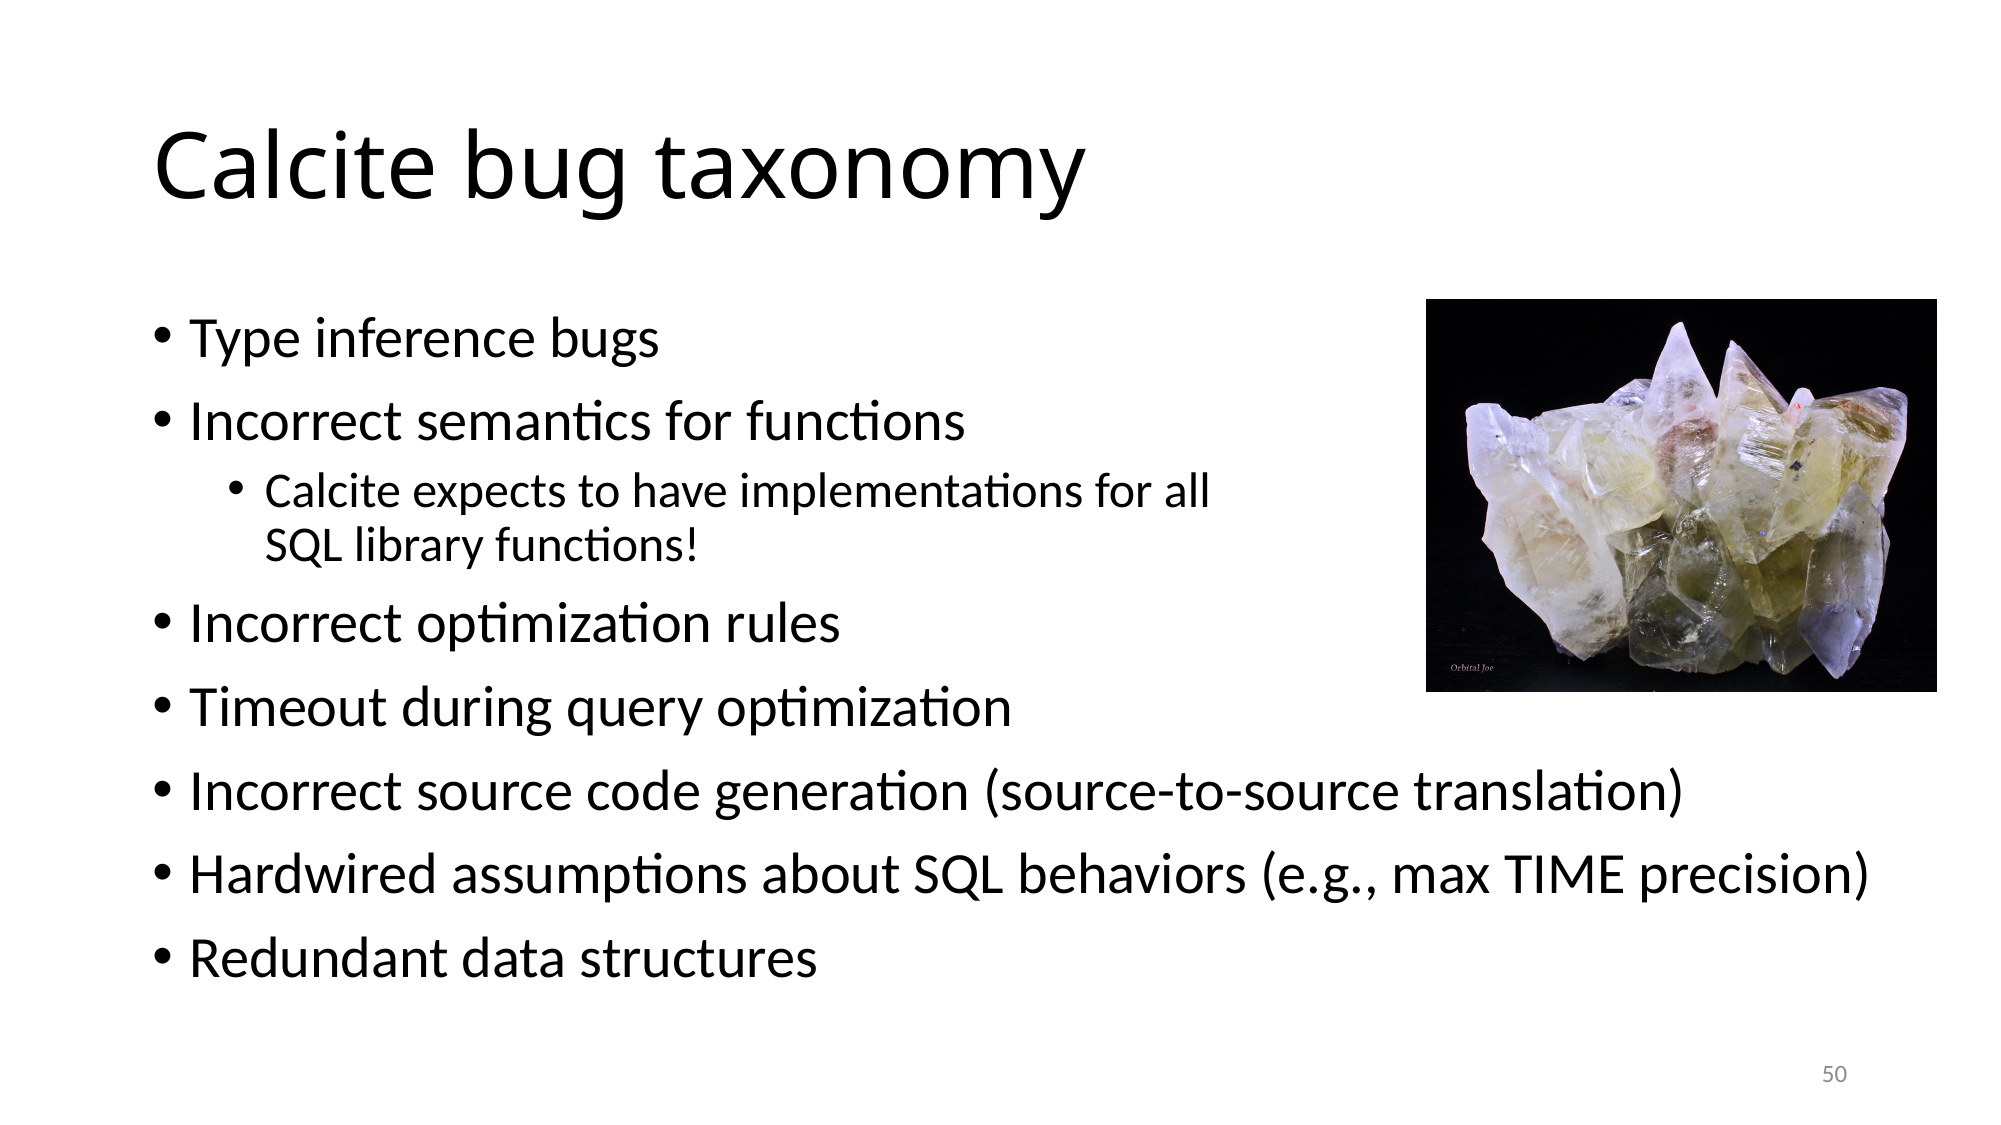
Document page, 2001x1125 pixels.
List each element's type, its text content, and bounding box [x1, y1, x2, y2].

slide_number 50 [1798, 1042, 1863, 1103]
picture [1426, 299, 1937, 692]
title Calcite bug taxonomy [137, 59, 1863, 278]
list Type inference bugs Incorrect semantics for functions Calcite expects to have implementations for all SQL library functions! Incorrect optimization rules Timeout during query optimization Incorrect source code generation (source-to-source translation) Hardwired assumptions about SQL behaviors (e.g., max TIME precision) Redundant data structures [137, 299, 1937, 1014]
